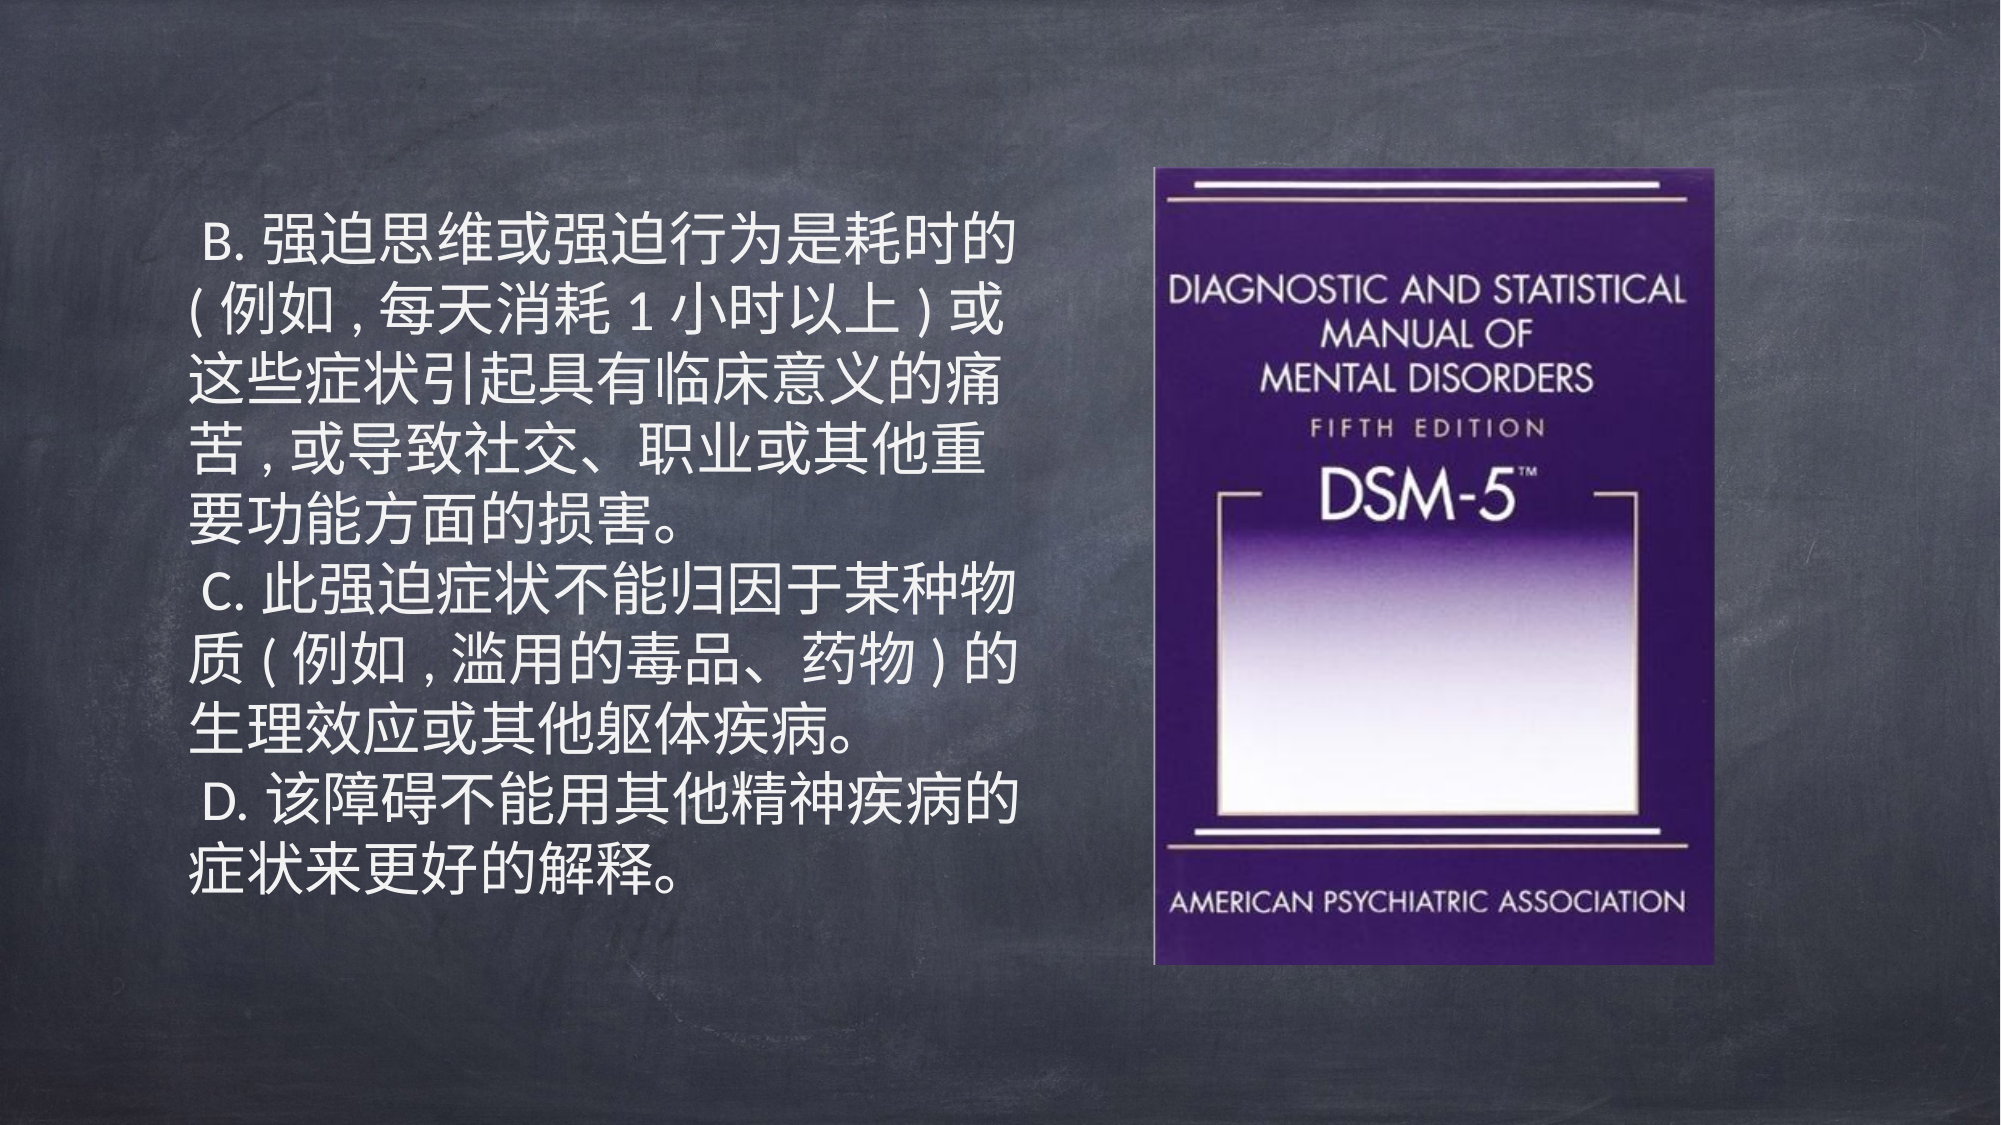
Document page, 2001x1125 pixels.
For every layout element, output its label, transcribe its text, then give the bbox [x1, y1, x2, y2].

picture [0, 0, 2001, 1125]
text_box B.强迫思维或强迫行为是耗时的(例如,每天消耗1小时以上)或这些症状引起具有临床意义的痛苦,或导致社交、职业或其他重要功能方面的损害。 C.此强迫症状不能归因于某种物质(例如,滥用的毒品、药物)的生理效应或其他躯体疾病。 D.该障碍不能用其他精神疾病的症状来更好的解释。 [173, 194, 1047, 910]
